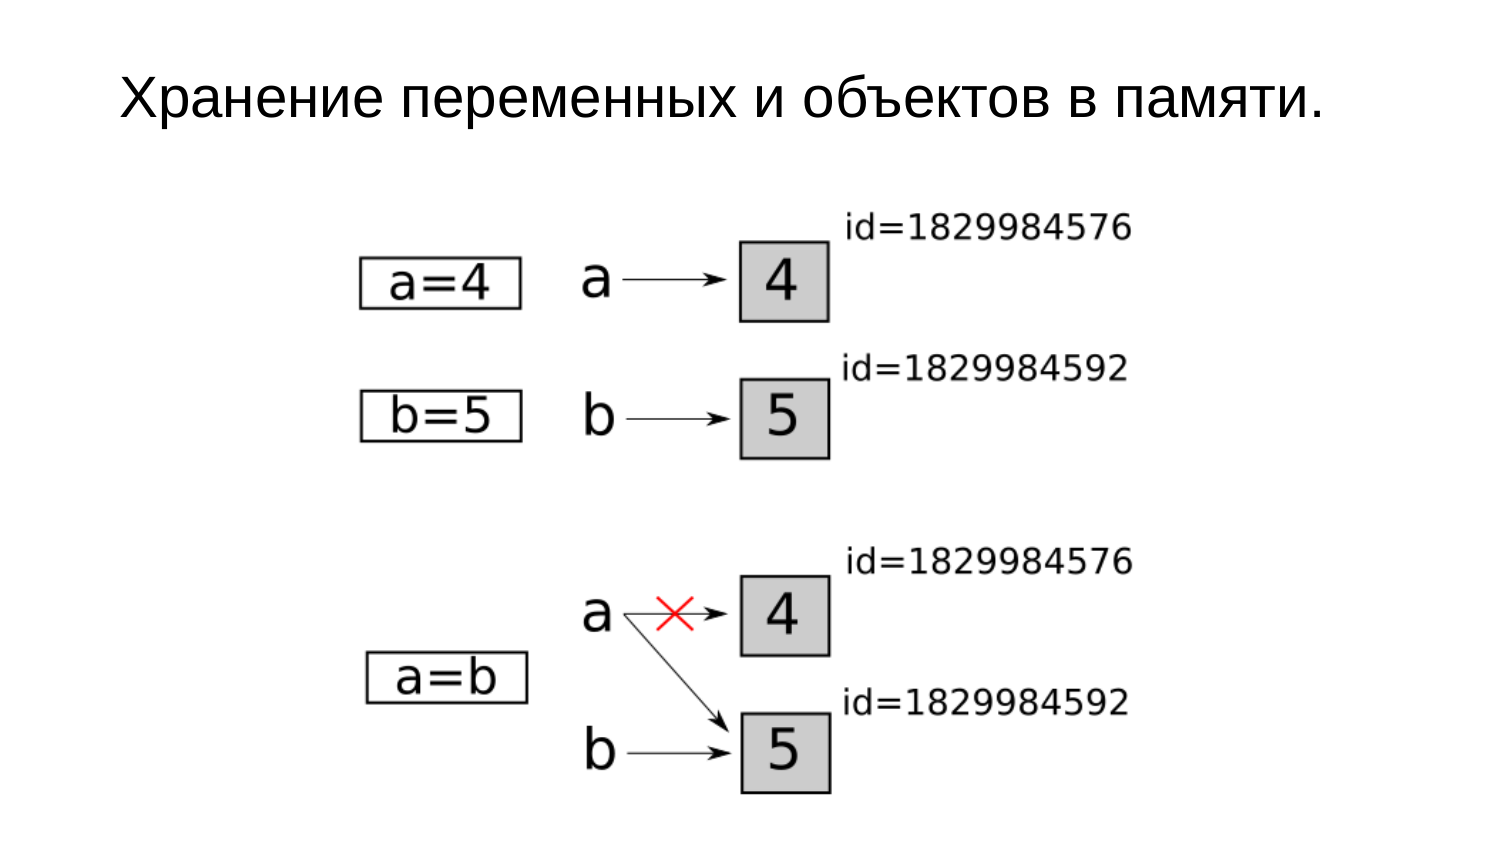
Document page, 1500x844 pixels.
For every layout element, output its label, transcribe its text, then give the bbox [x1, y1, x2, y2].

title Хранение переменных и объектов в памяти. [119, 50, 1381, 138]
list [334, 184, 1166, 821]
